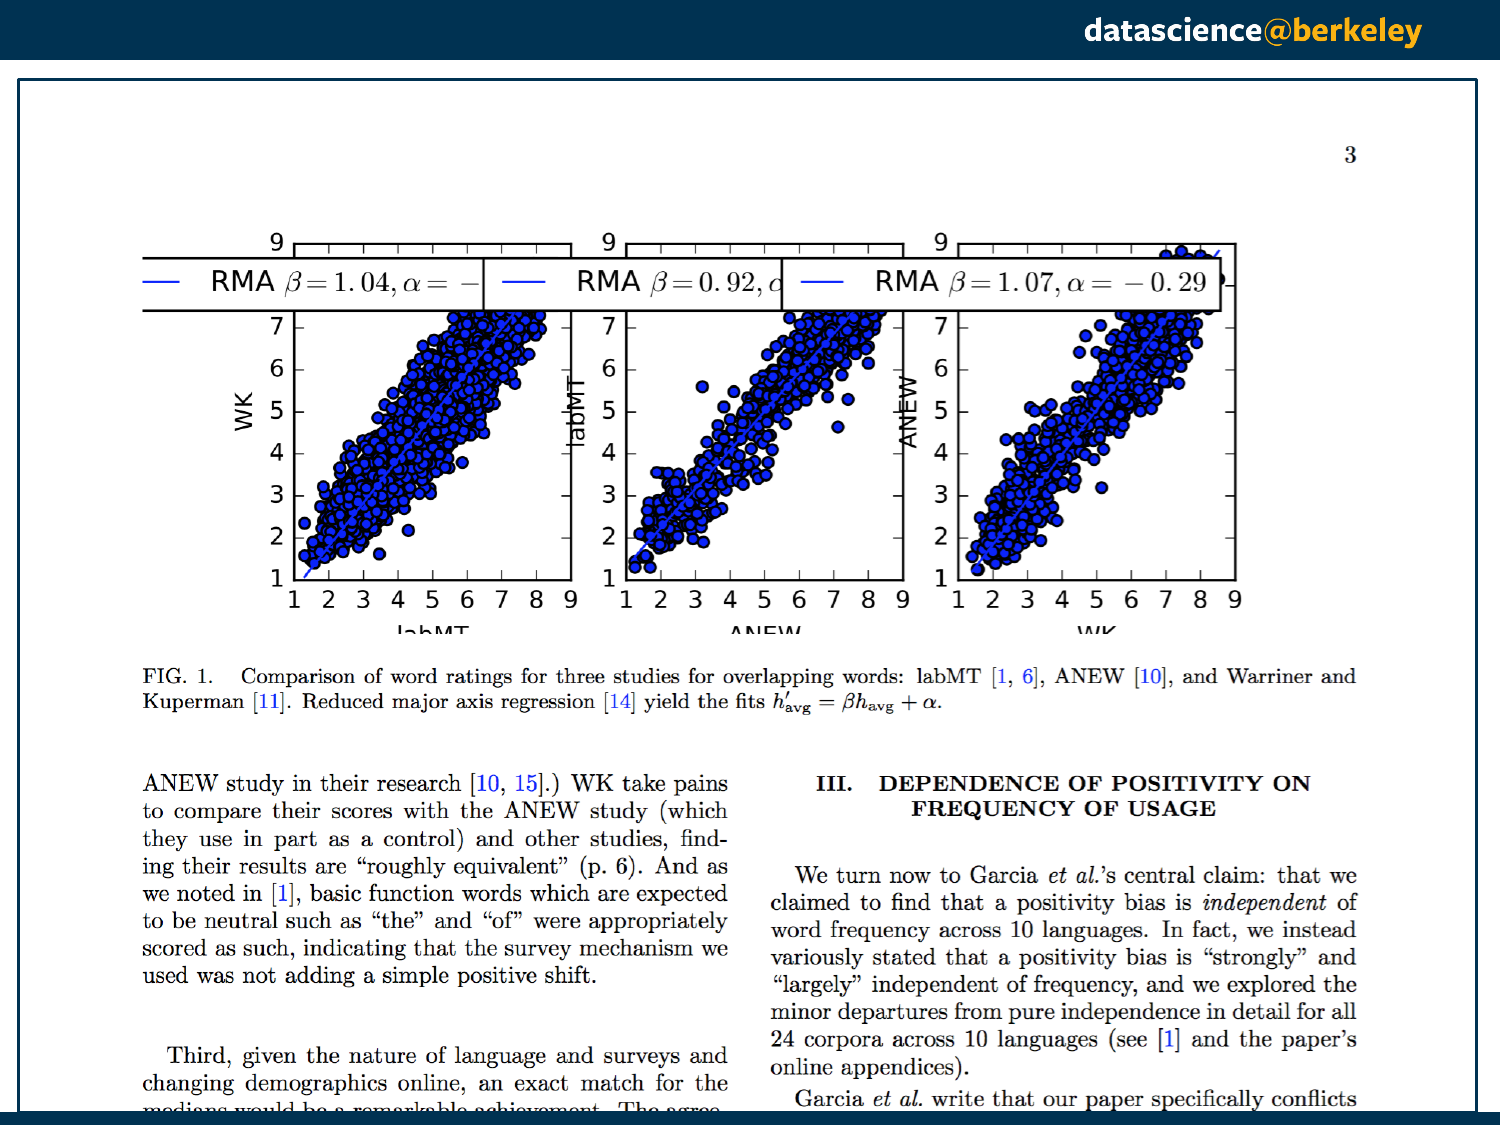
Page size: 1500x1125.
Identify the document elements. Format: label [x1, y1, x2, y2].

picture [1079, 10, 1431, 52]
picture [20, 80, 1476, 1112]
